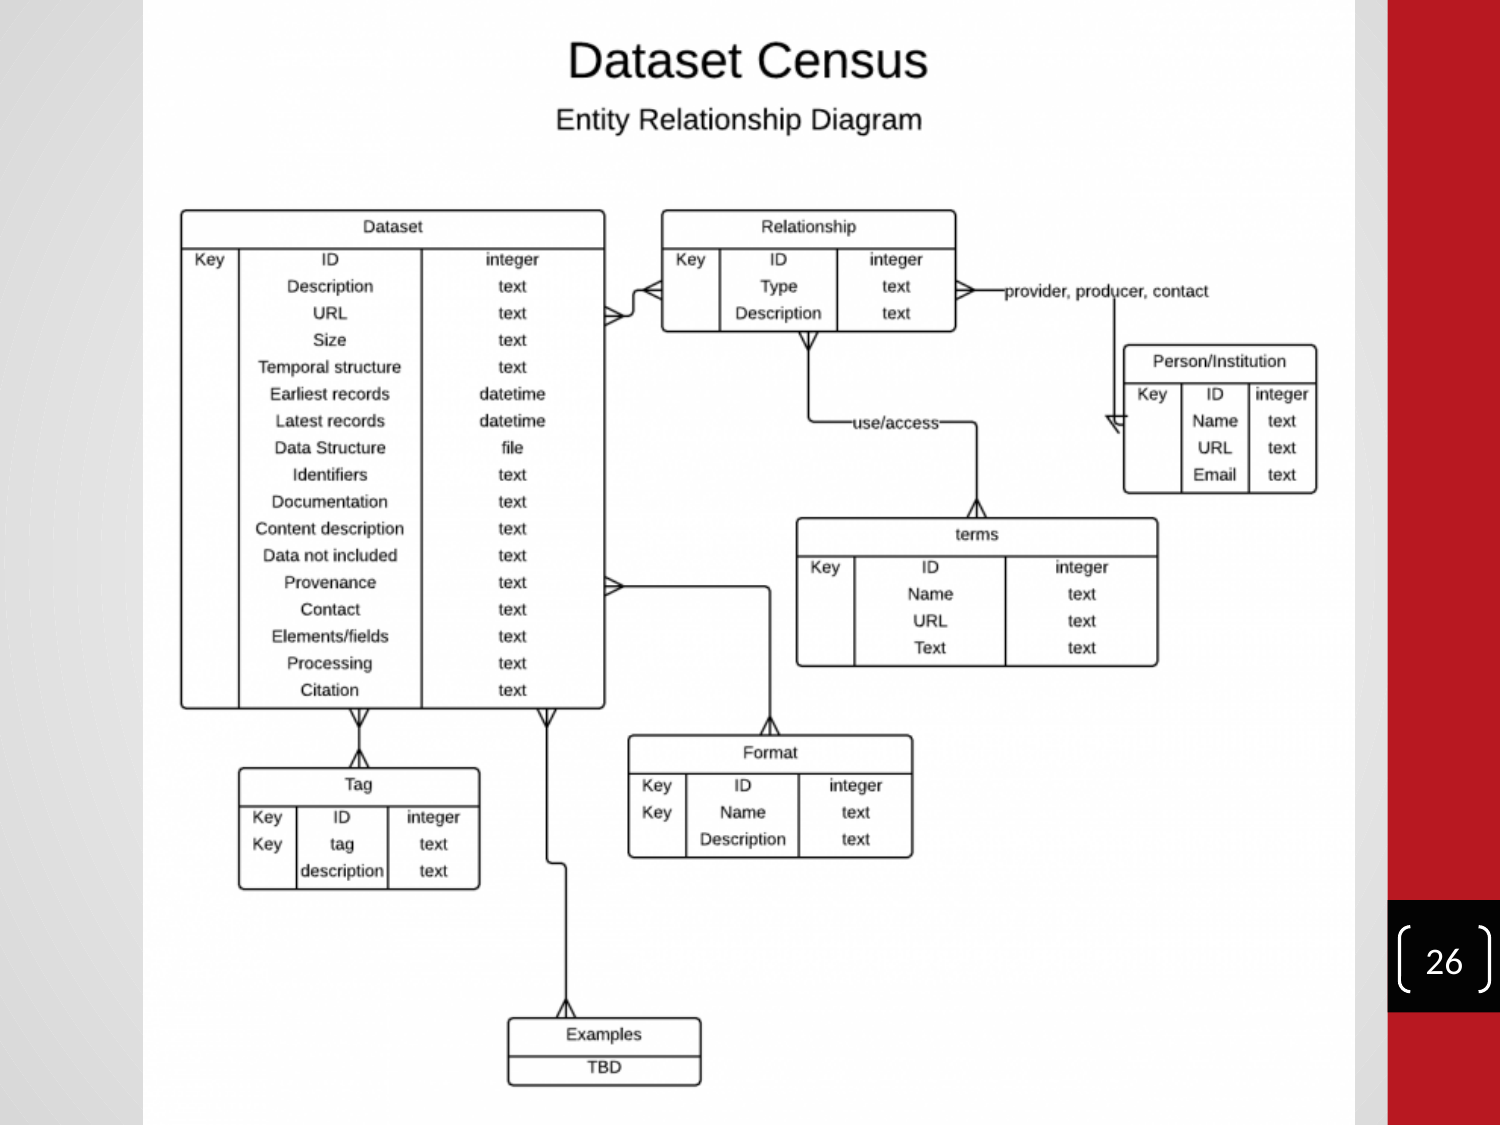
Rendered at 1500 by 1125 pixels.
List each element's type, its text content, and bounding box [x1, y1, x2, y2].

picture [143, 0, 1356, 1125]
slide_number ‹#› [1397, 925, 1492, 994]
